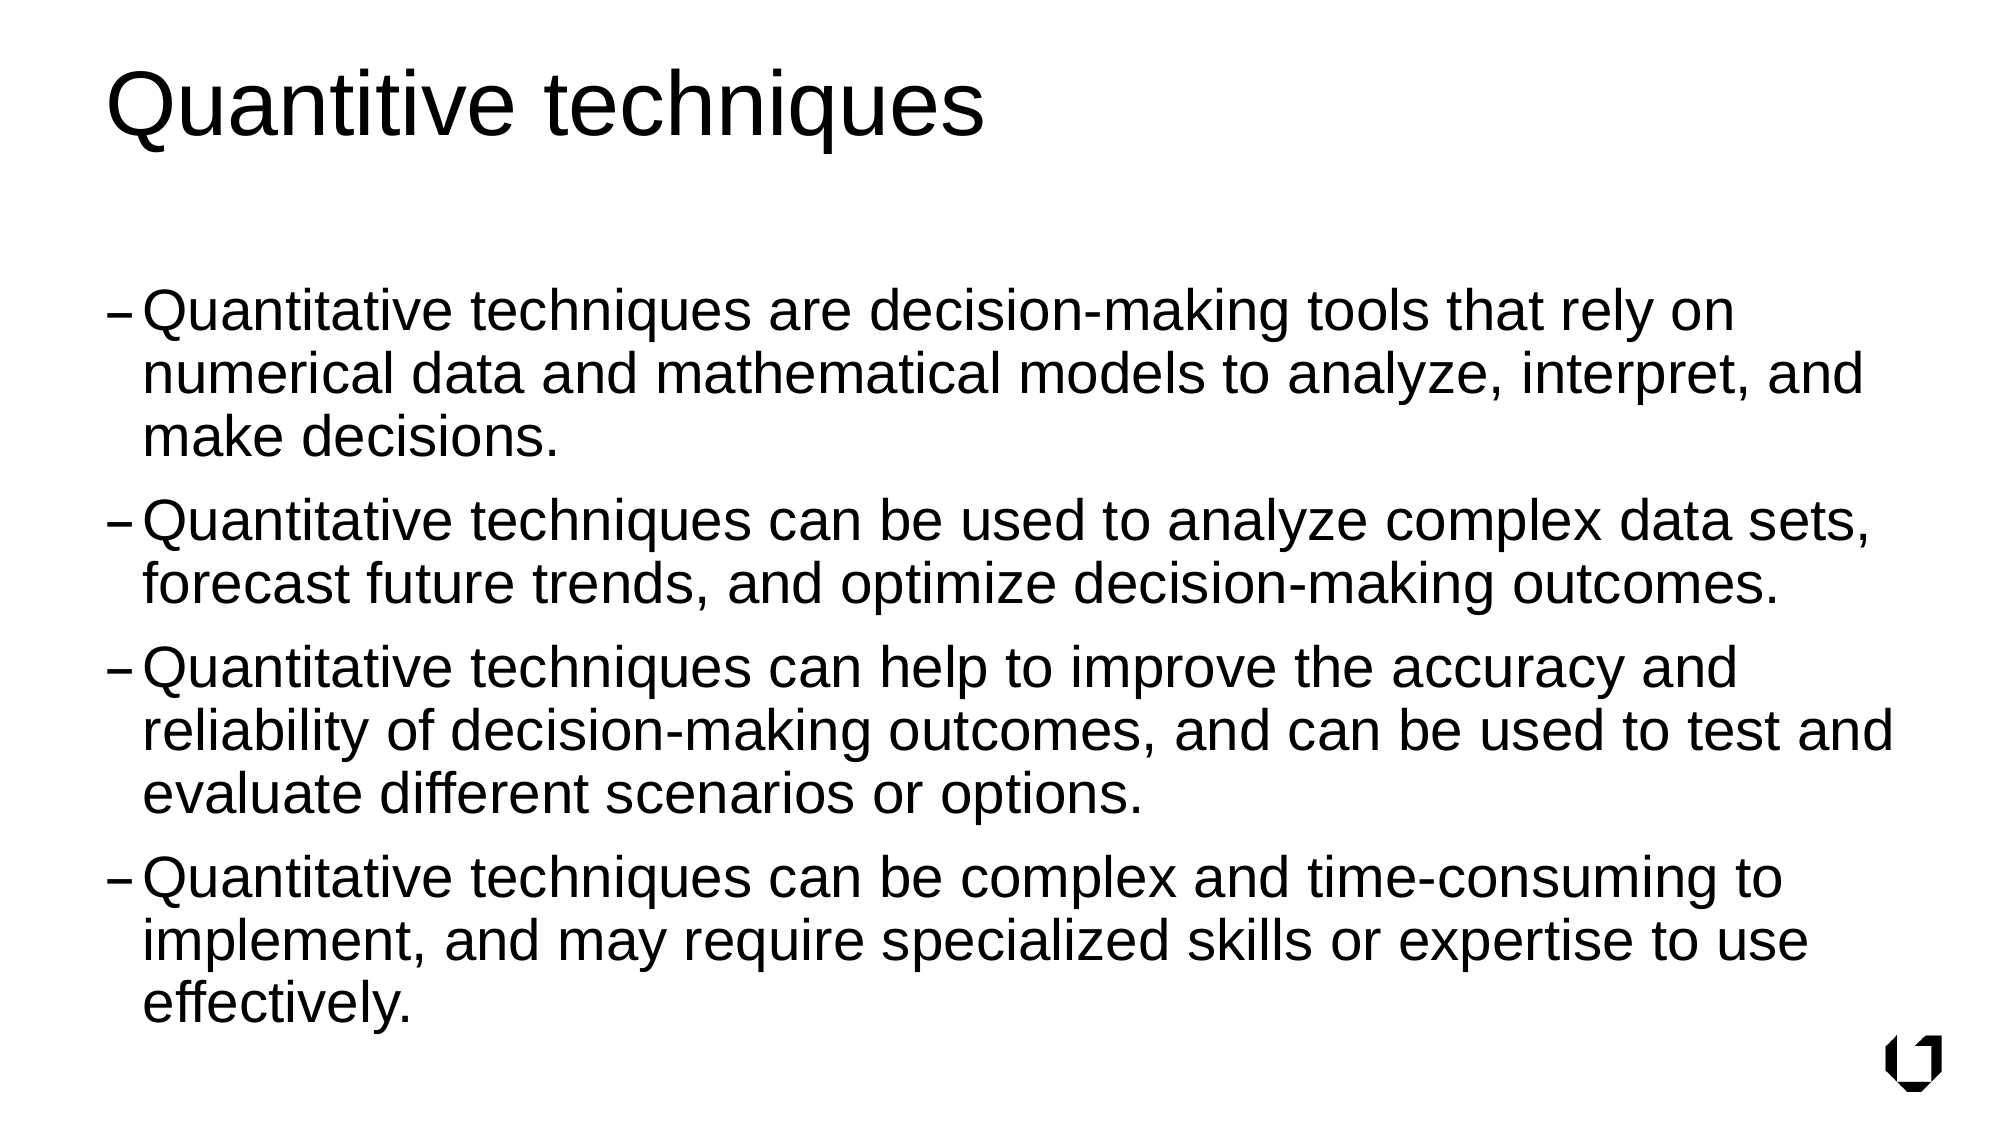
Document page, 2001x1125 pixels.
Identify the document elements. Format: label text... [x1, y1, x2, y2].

title Quantitive techniques [90, 48, 1914, 267]
picture [1885, 1035, 1942, 1092]
list Quantitative techniques are decision-making tools that rely on numerical data and mathematical models to analyze, interpret, and make decisions. Quantitative techniques can be used to analyze complex data sets, forecast future trends, and optimize decision-making outcomes. Quantitative techniques can help to improve the accuracy and reliability of decision-making outcomes, and can be used to test and evaluate different scenarios or options. Quantitative techniques can be complex and time-consuming to implement, and may require specialized skills or expertise to use effectively. [90, 273, 1914, 1012]
